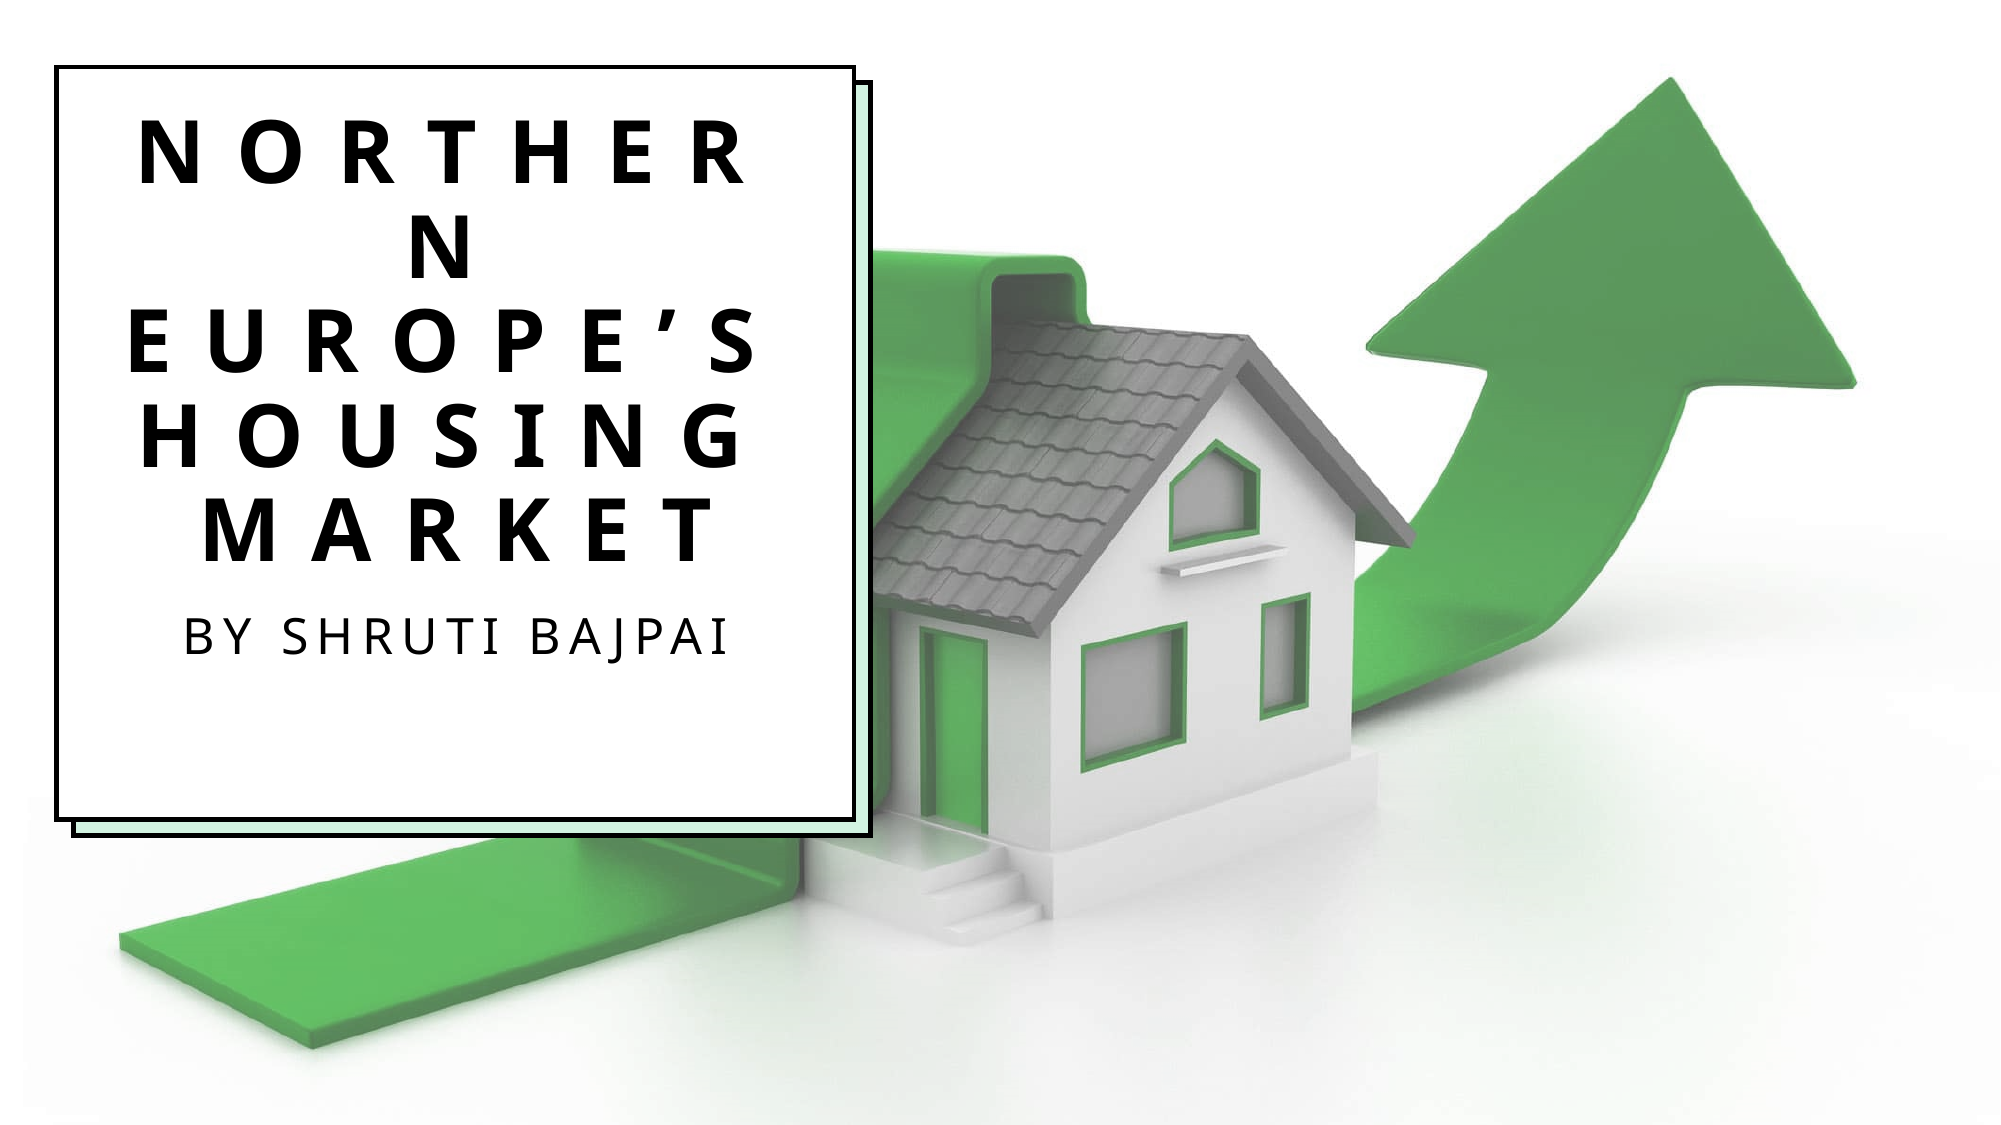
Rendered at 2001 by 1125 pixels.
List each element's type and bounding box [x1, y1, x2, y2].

picture [0, 0, 2000, 1125]
text_box [73, 82, 871, 836]
